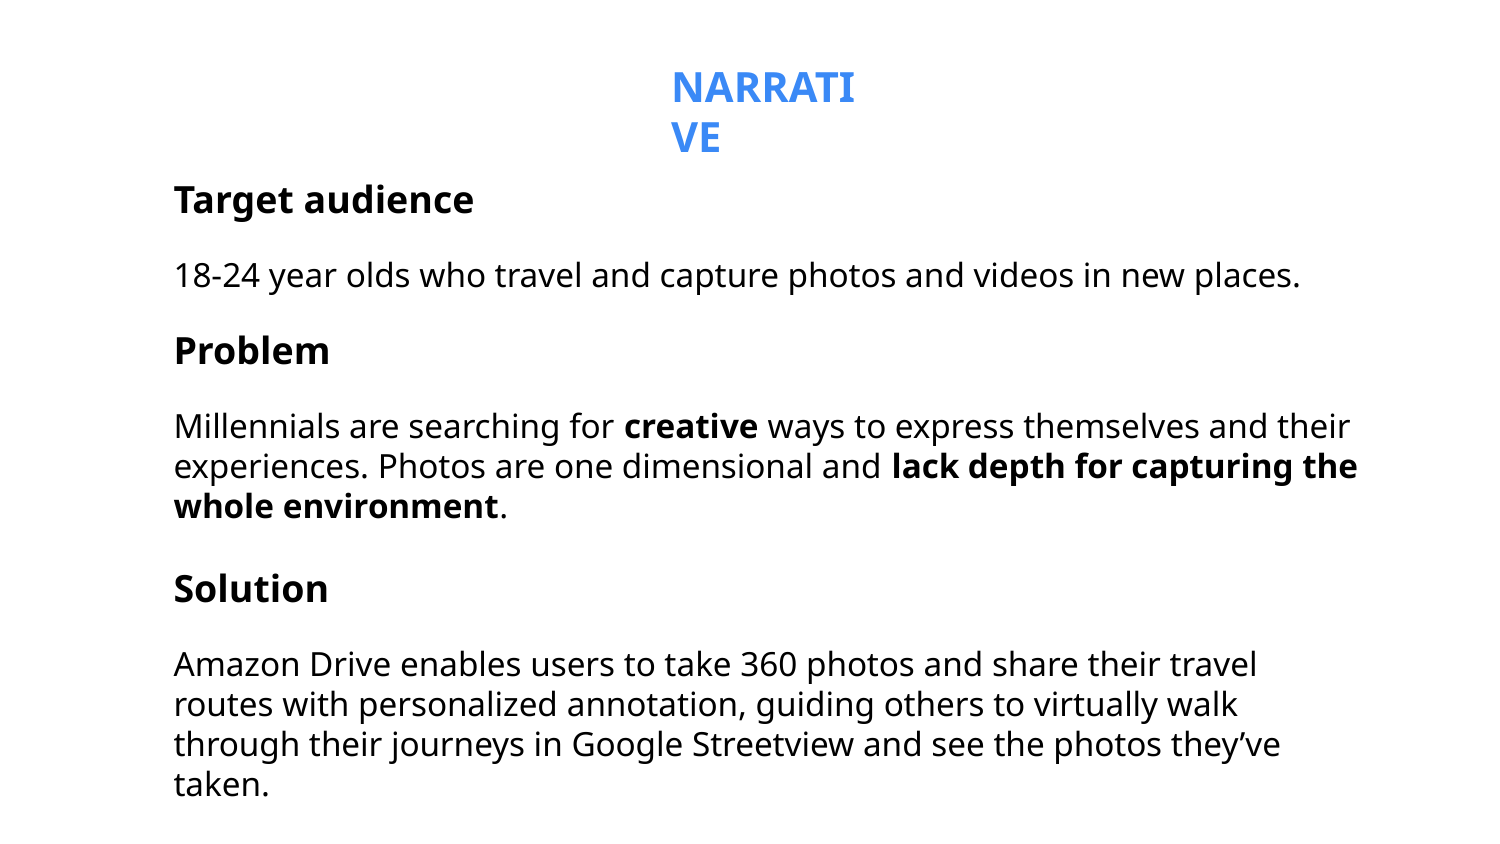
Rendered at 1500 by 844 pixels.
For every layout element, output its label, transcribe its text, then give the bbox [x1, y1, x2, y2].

text_box NARRATIVE [656, 45, 877, 161]
text_box Target audience 18-24 year olds who travel and capture photos and videos in new places. Problem Millennials are searching for creative ways to express themselves and their experiences. Photos are one dimensional and lack depth for capturing the whole environment. Solution Amazon Drive enables users to take 360 photos and share their travel routes with personalized annotation, guiding others to virtually walk through their journeys in Google Streetview and see the photos they’ve taken. [158, 160, 1375, 749]
